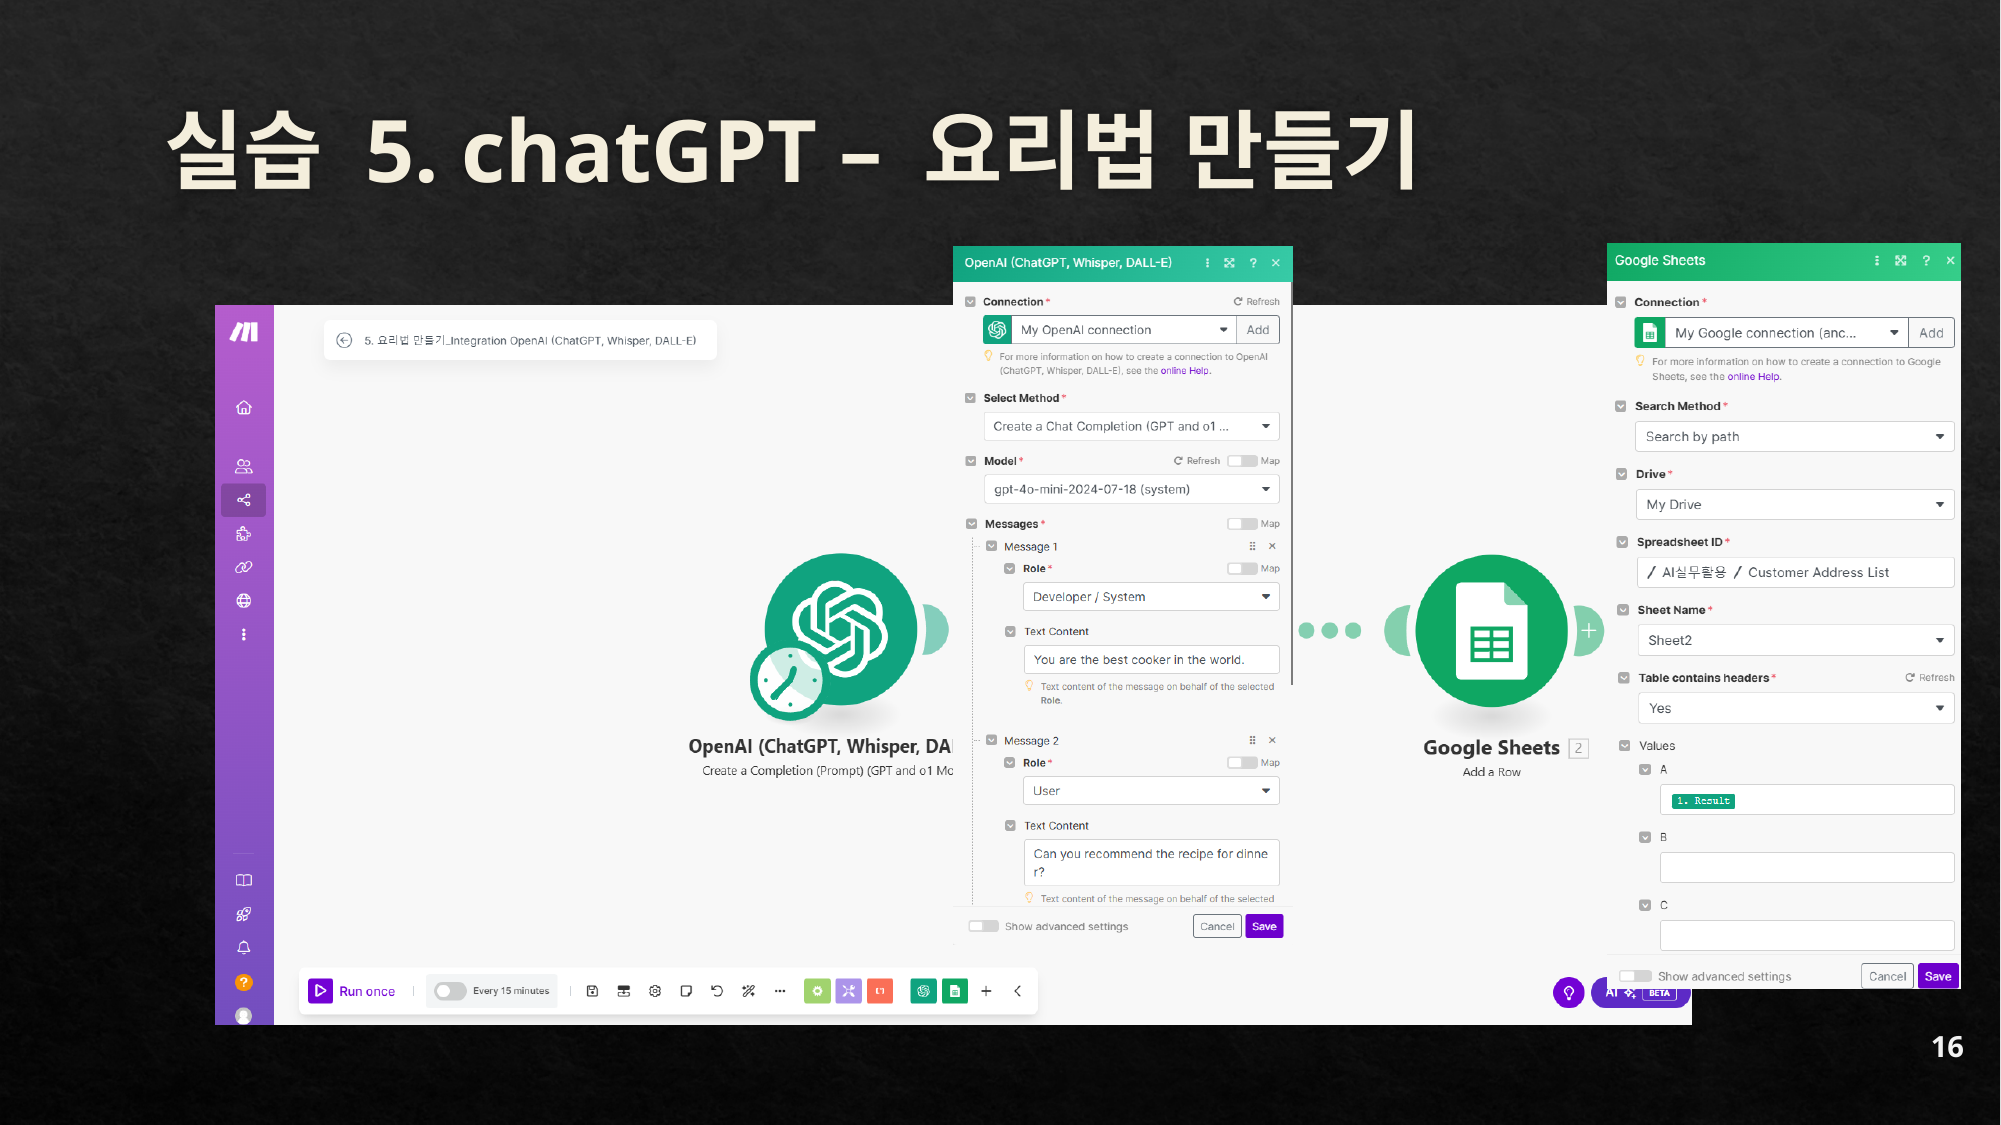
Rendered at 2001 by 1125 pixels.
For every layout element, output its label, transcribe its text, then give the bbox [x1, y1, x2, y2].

title 실습 5. chatGPT – 요리법 만들기 [149, 99, 1849, 209]
slide_number 16 [1855, 1018, 1980, 1078]
picture [215, 243, 1961, 1026]
